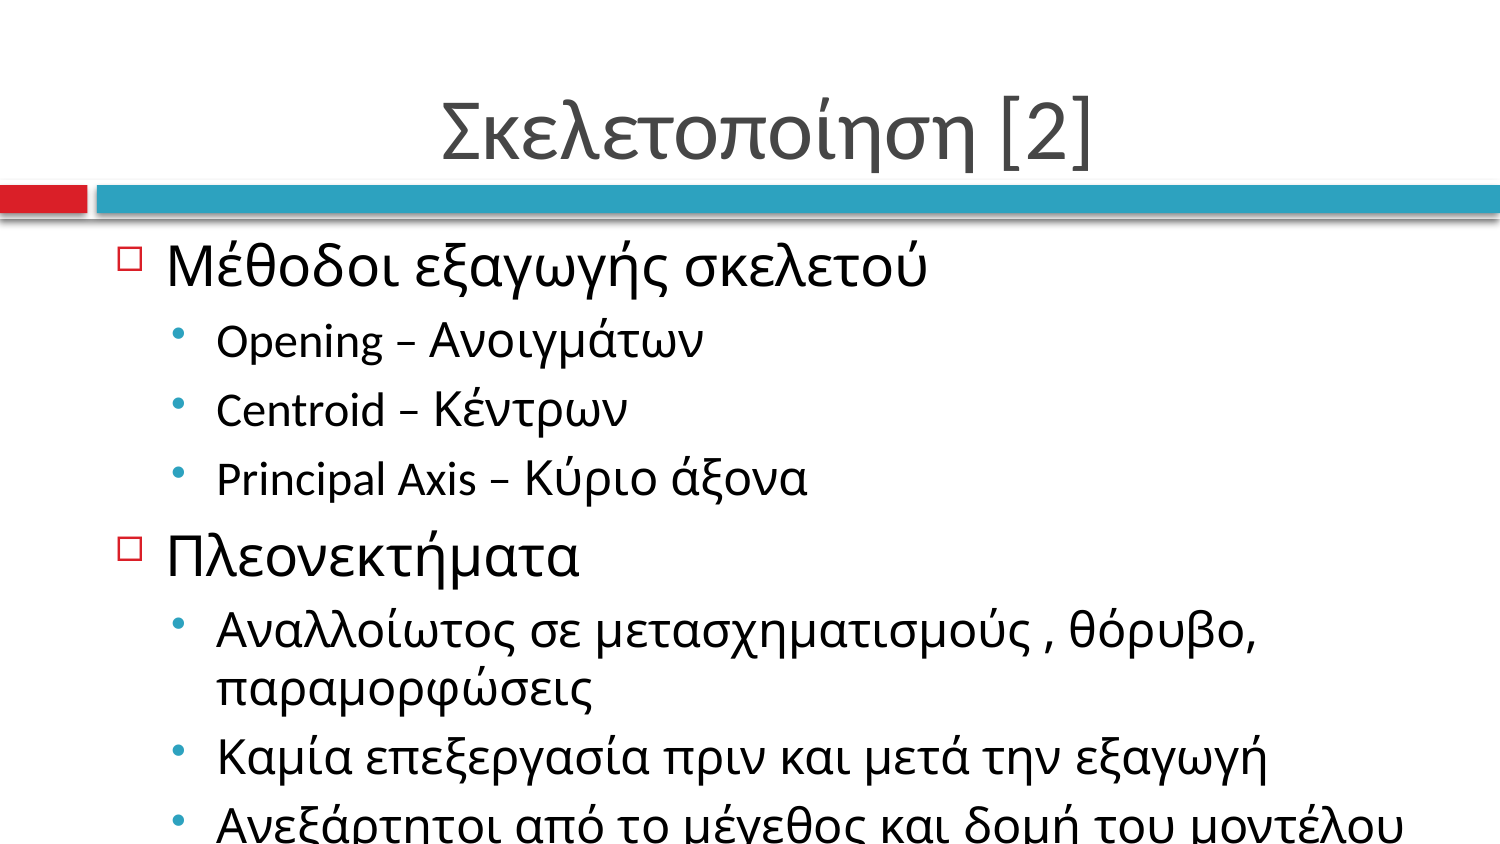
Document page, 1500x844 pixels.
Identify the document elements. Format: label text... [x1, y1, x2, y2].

list Μέθοδοι εξαγωγής σκελετού Opening – Ανοιγμάτων Centroid – Κέντρων Principal Axis – Κύριο άξονα Πλεονεκτήματα Αναλλοίωτος σε μετασχηματισμούς , θόρυβο, παραμορφώσεις Καμία επεξεργασία πριν και μετά την εξαγωγή Ανεξάρτητοι από το μέγεθος και δομή του μοντέλου [99, 222, 1500, 844]
title Σκελετοποίηση [2] [99, 19, 1438, 185]
